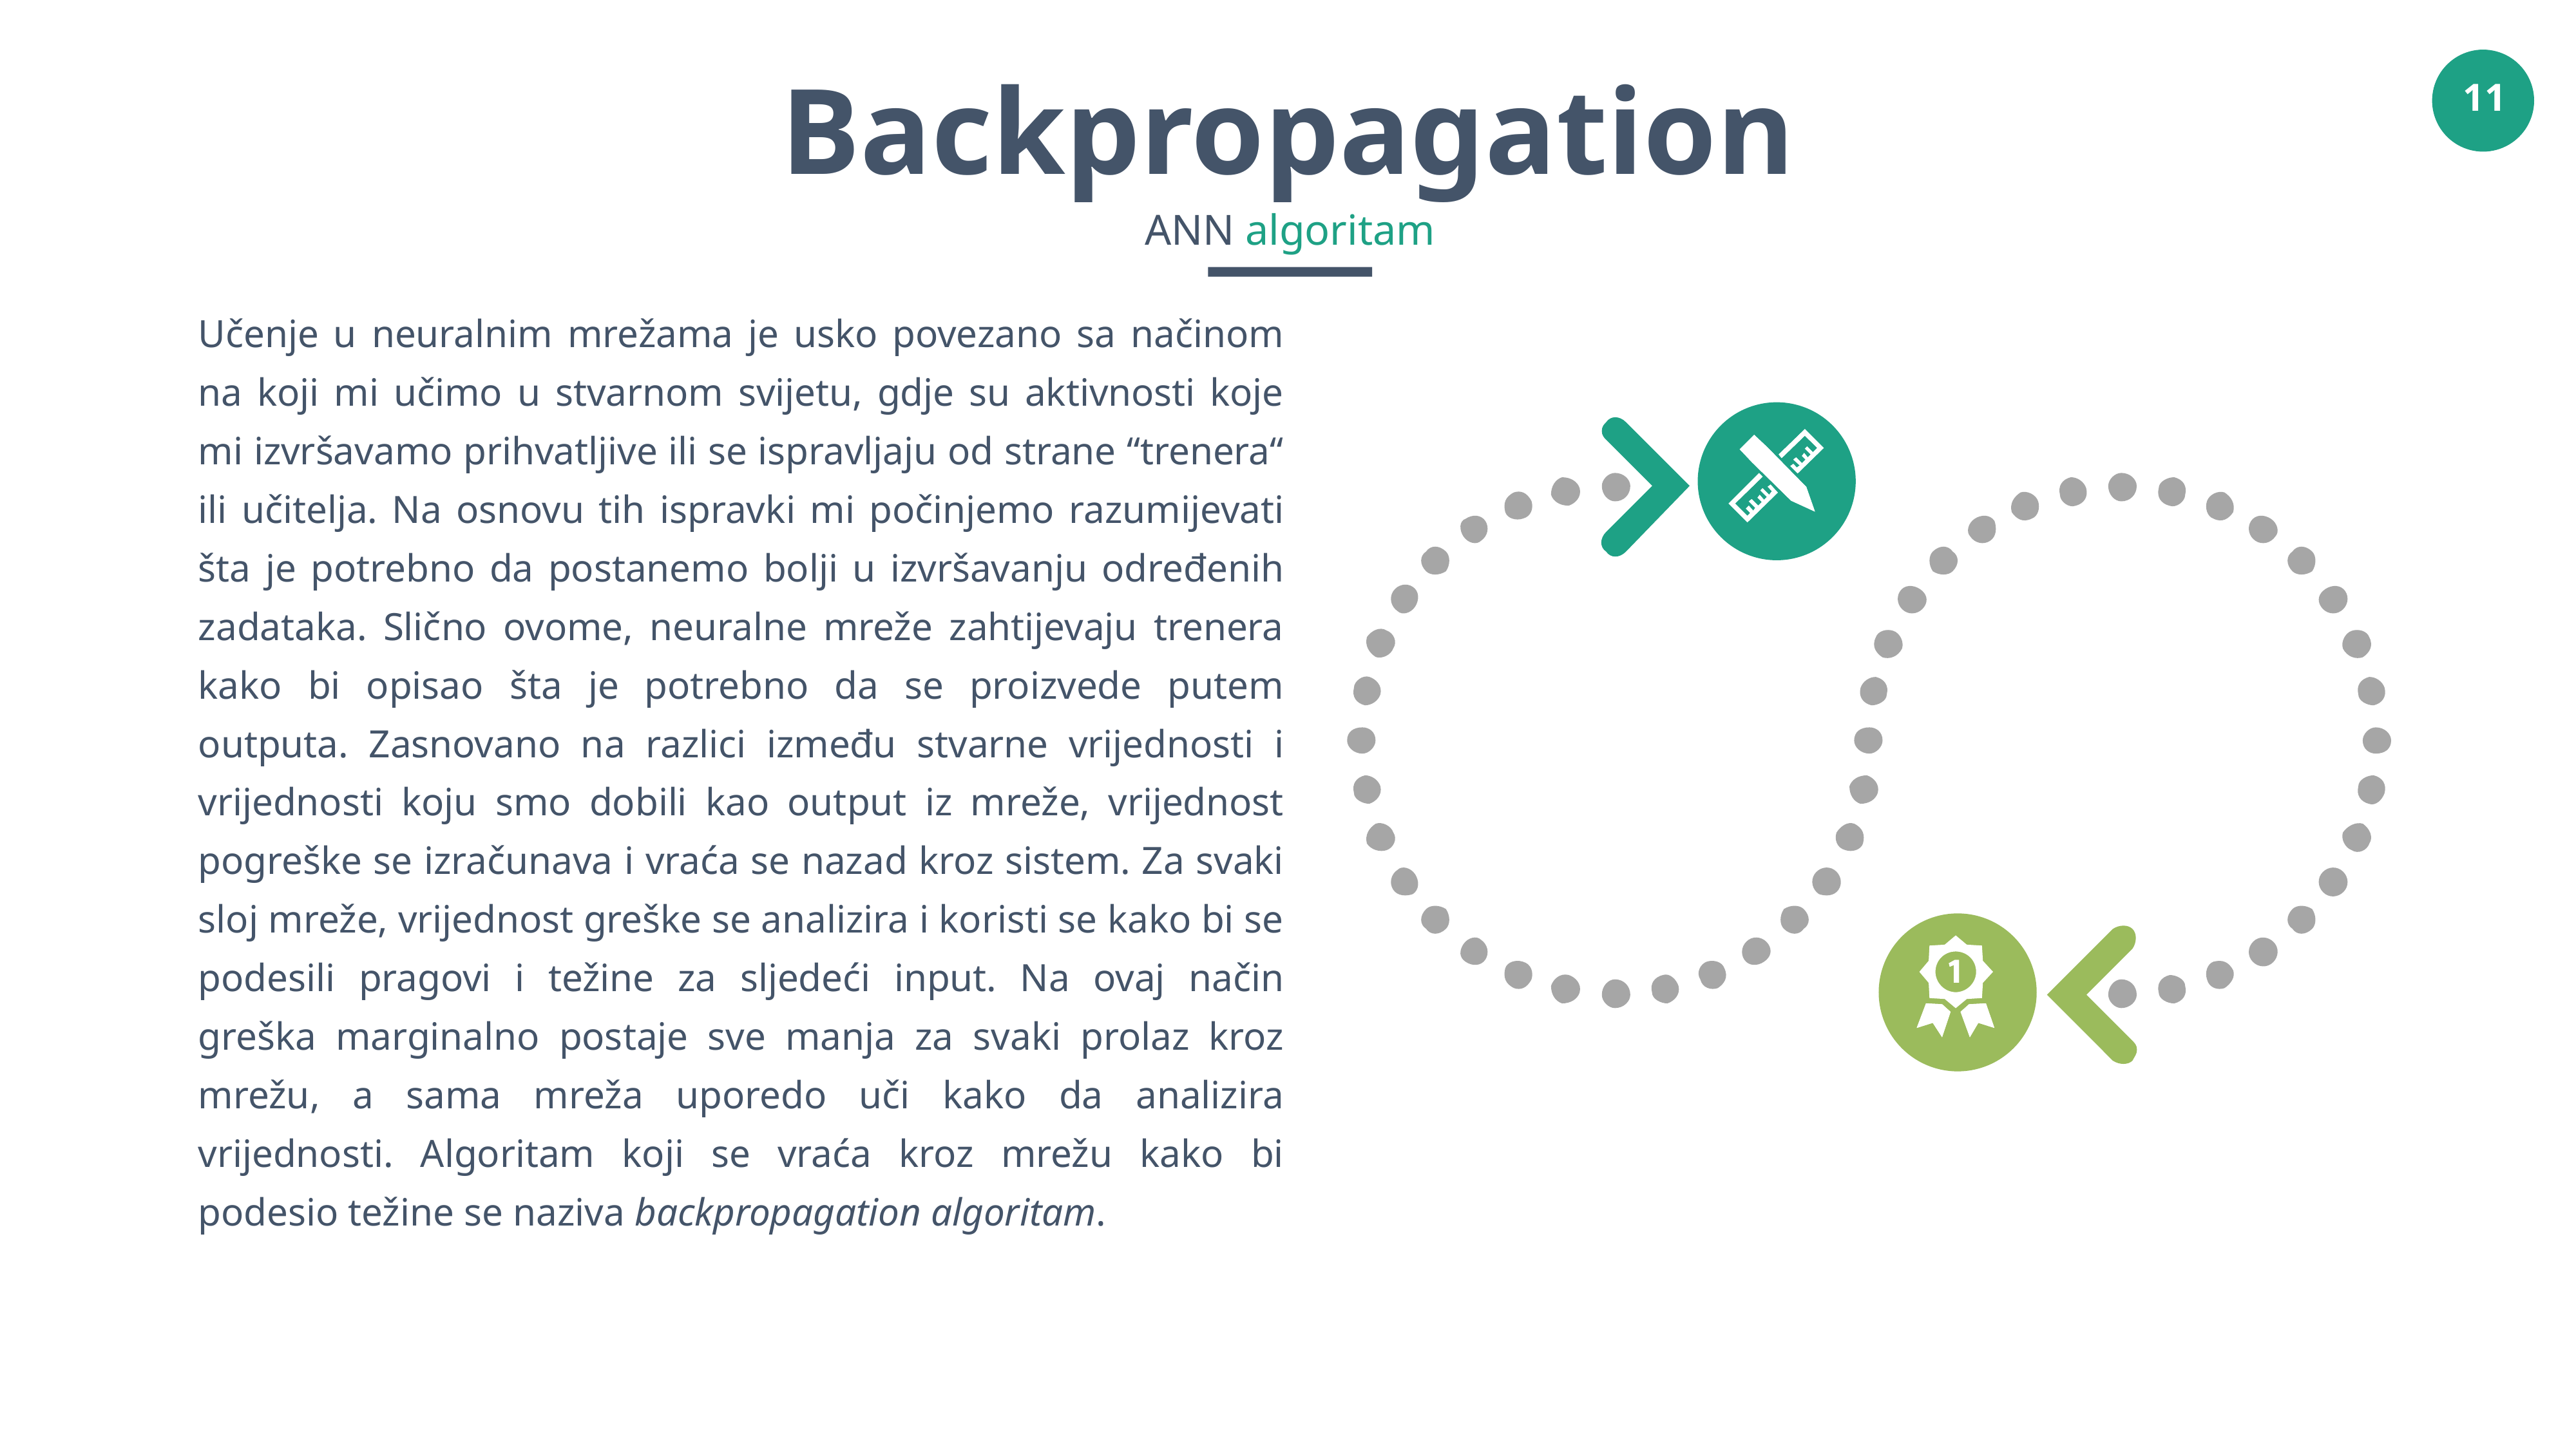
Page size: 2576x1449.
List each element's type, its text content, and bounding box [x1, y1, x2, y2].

text_box [2061, 1009, 2137, 1065]
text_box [1728, 429, 1824, 523]
text_box [1880, 1009, 2036, 1072]
text_box [1601, 417, 1677, 473]
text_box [1347, 473, 2392, 1009]
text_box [1916, 935, 1995, 1037]
text_box [1697, 402, 1856, 473]
text_box Učenje u neuralnim mrežama je usko povezano sa načinom na koji mi učimo u stvarnom svijetu, gdje su aktivnosti koje mi izvršavamo prihvatljive ili se ispravljaju od strane “trenera“ ili učitelja. Na osnovu tih ispravki mi počinjemo razumijevati šta je potrebno da postanemo bolji u izvršavanju određenih zadataka. Slično ovome, neuralne mreže zahtijevaju trenera kako bi opisao šta je potrebno da se proizvede putem outputa. Zasnovano na razlici između stvarne vrijednosti i vrijednosti koju smo dobili kao output iz mreže, vrijednost pogreške se izračunava i vraća se nazad kroz sistem. Za svaki sloj mreže, vrijednost greške se analizira i koristi se kako bi se podesili pragovi i težine za sljedeći input. Na ovaj način greška marginalno postaje sve manja za svaki prolaz kroz mrežu, a sama mreža uporedo uči kako da analizira vrijednosti. Algoritam koji se vraća kroz mrežu kako bi podesio težine se naziva backpropagation algoritam. [172, 283, 1310, 1247]
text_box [634, 51, 1942, 277]
